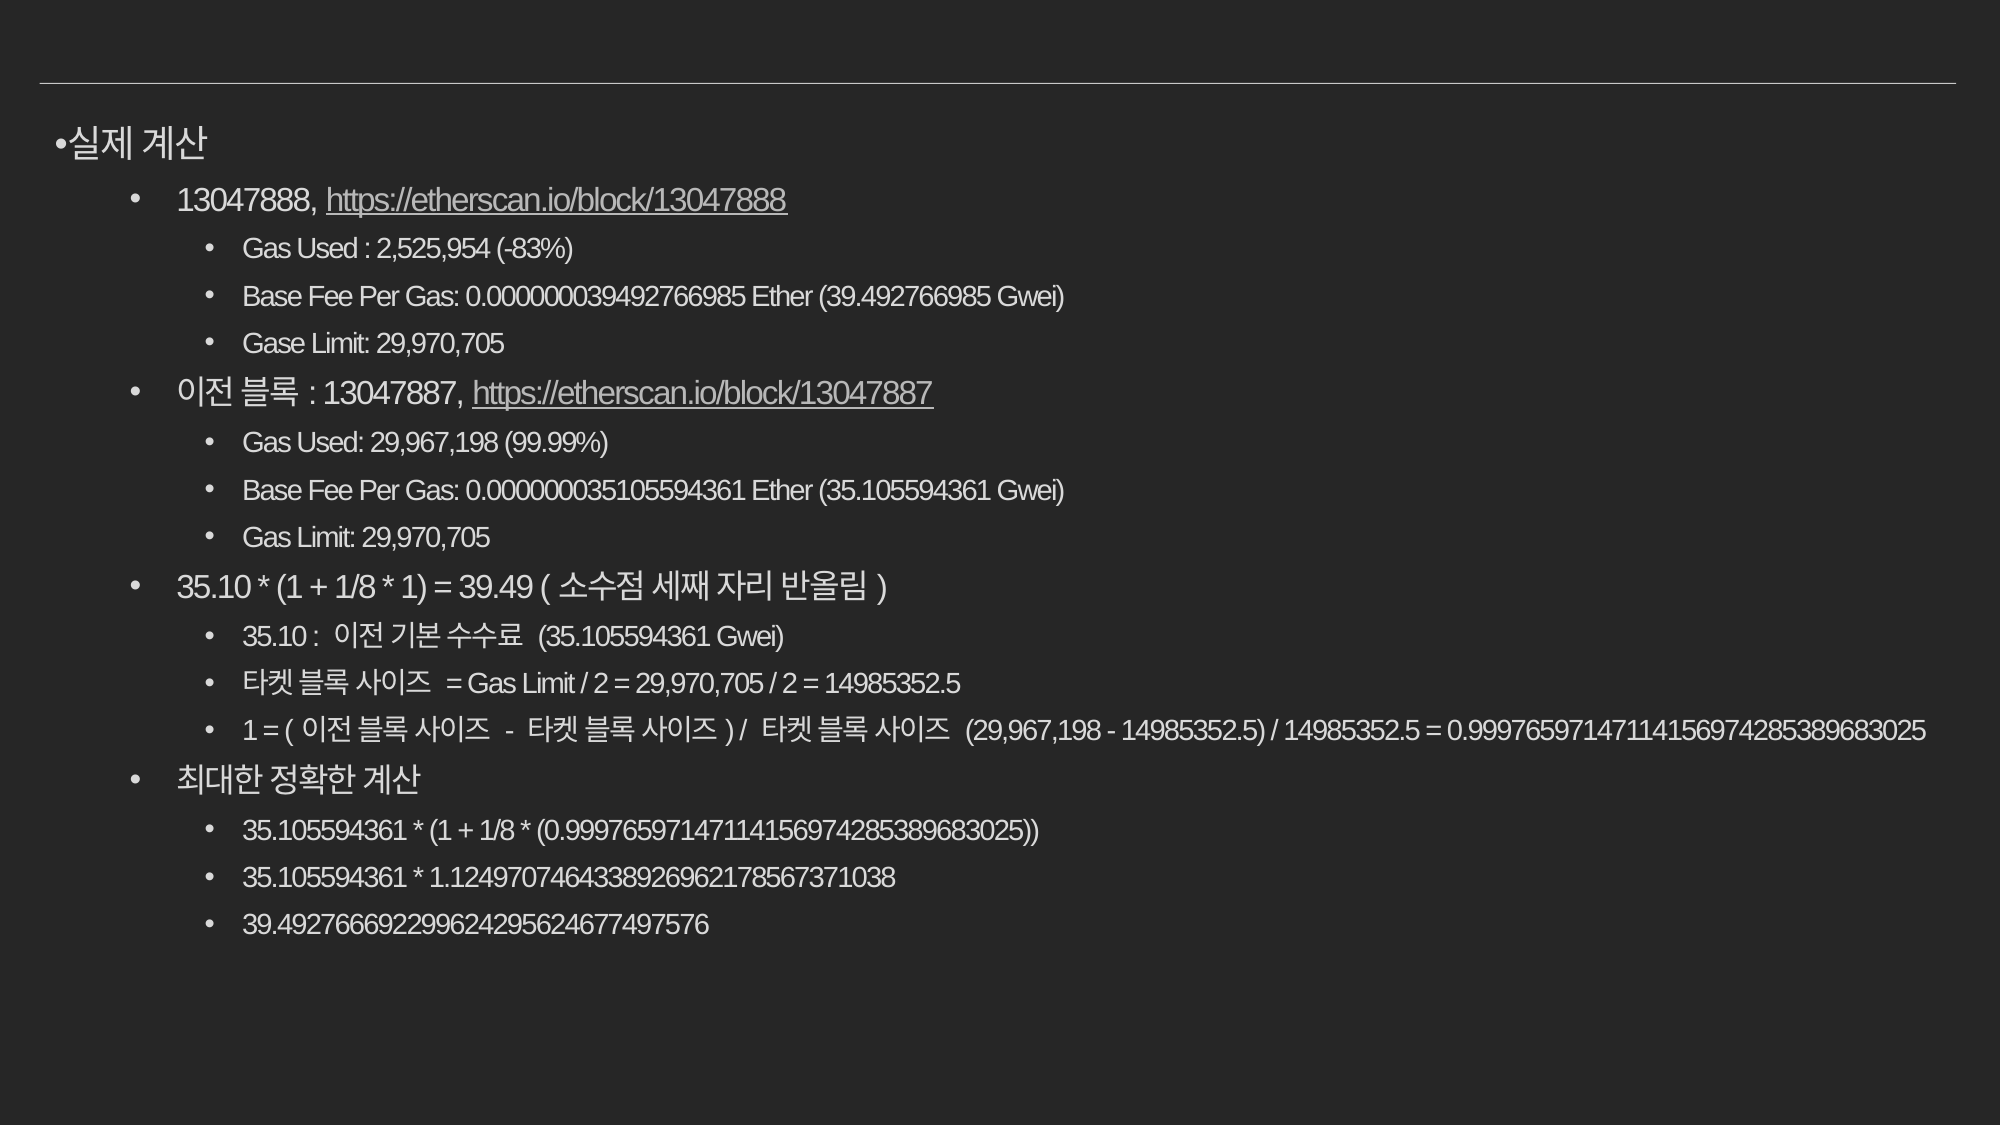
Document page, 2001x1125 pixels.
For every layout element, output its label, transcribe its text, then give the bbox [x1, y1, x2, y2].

list 실제 계산 13047888, https://etherscan.io/block/13047888 Gas Used : 2,525,954 (-83%) Base Fee Per Gas: 0.000000039492766985 Ether (39.492766985 Gwei) Gase Limit: 29,970,705 이전 블록: 13047887, https://etherscan.io/block/13047887 Gas Used: 29,967,198 (99.99%) Base Fee Per Gas: 0.000000035105594361 Ether (35.105594361 Gwei) Gas Limit: 29,970,705 35.10 * (1 + 1/8 * 1) = 39.49 (소수점 세째 자리 반올림) 35.10 : 이전 기본 수수료 (35.105594361 Gwei) 타켓 블록 사이즈 = Gas Limit / 2 = 29,970,705 / 2 = 14985352.5 1 = (이전 블록 사이즈 - 타켓 블록 사이즈) / 타켓 블록 사이즈 (29,967,198 - 14985352.5) / 14985352.5 = 0.99976597147114156974285389683025 최대한 정확한 계산 35.105594361 * (1 + 1/8 * (0.99976597147114156974285389683025)) 35.105594361 * 1.1249707464338926962178567371038 39.492766692299624295624677497576 [39, 110, 1957, 1094]
